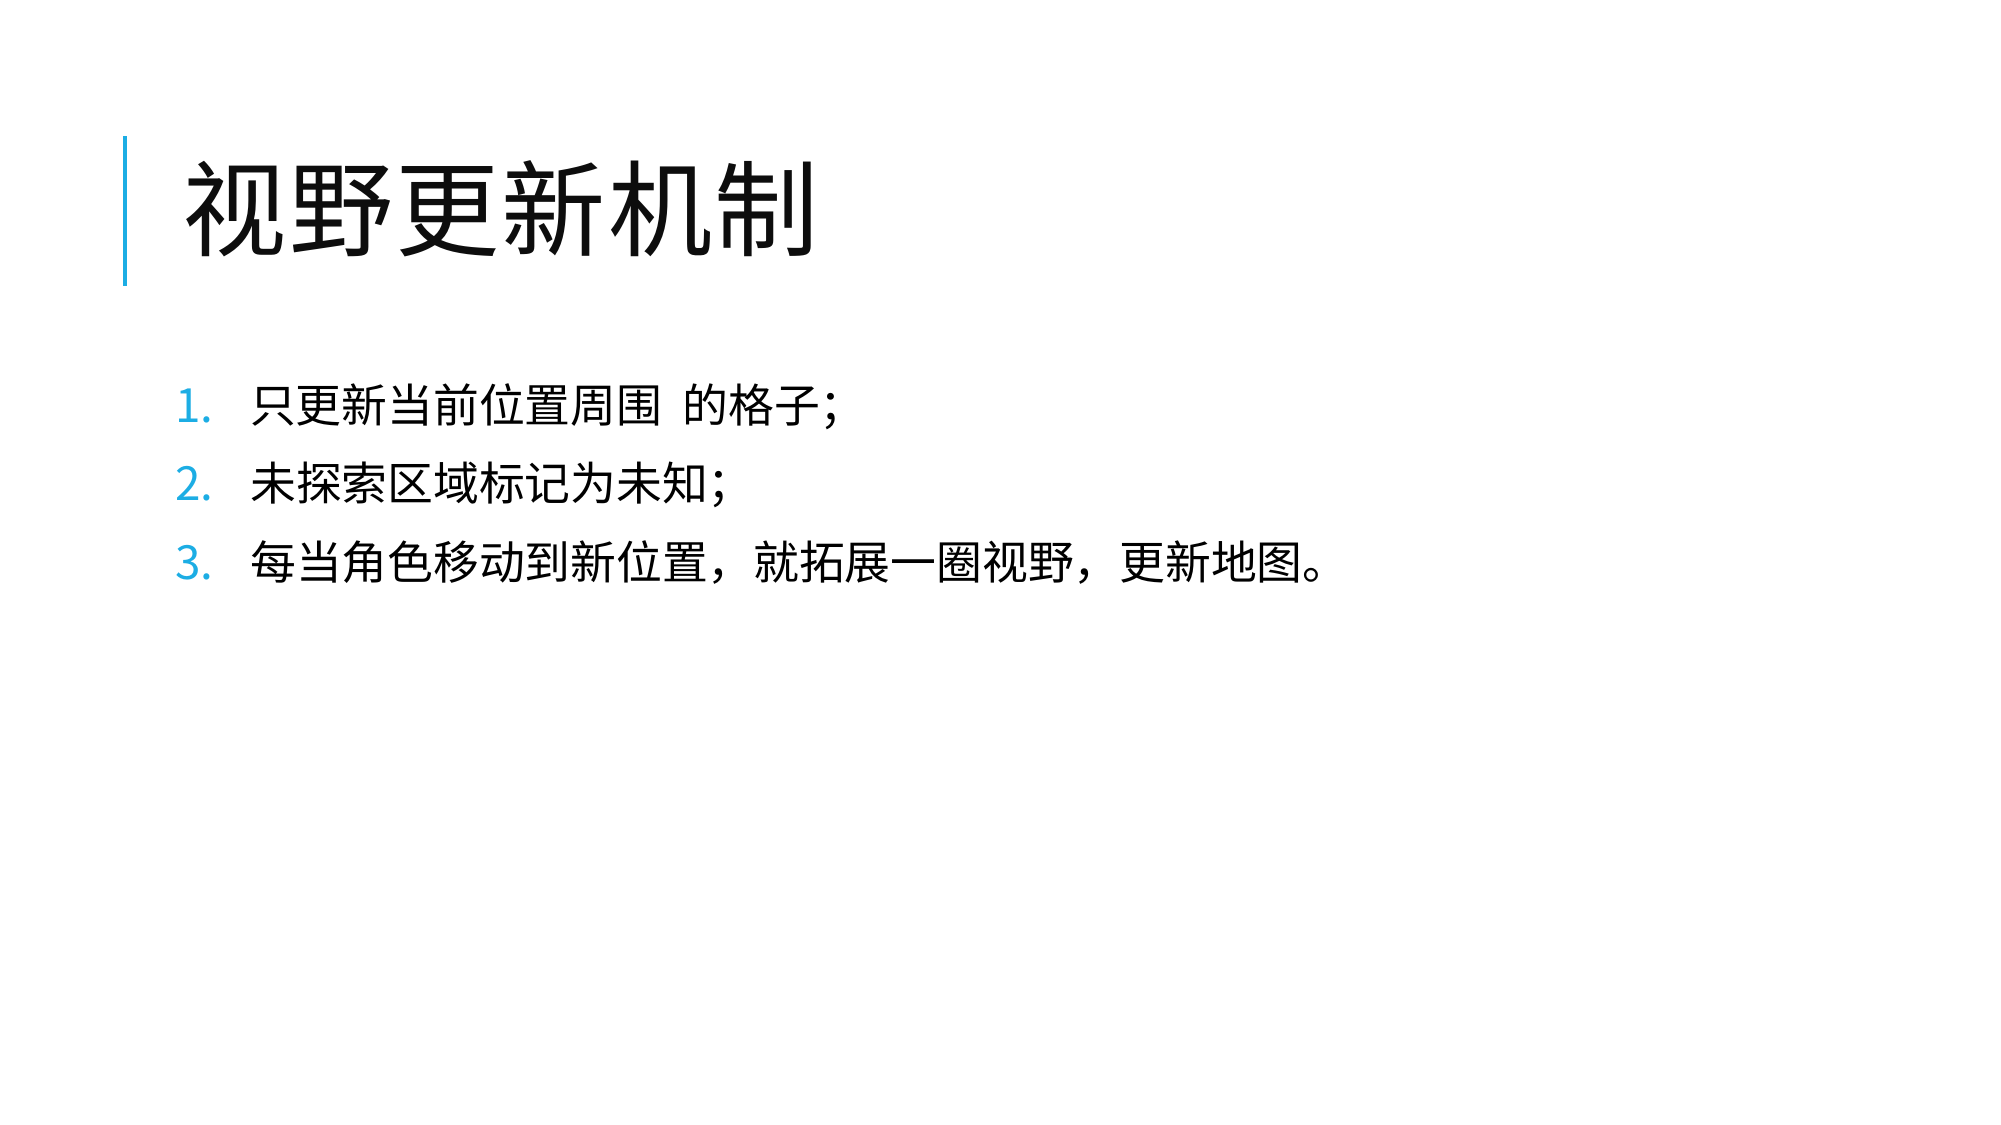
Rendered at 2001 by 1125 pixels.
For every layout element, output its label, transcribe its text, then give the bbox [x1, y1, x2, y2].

title 视野更新机制 [168, 96, 1763, 342]
